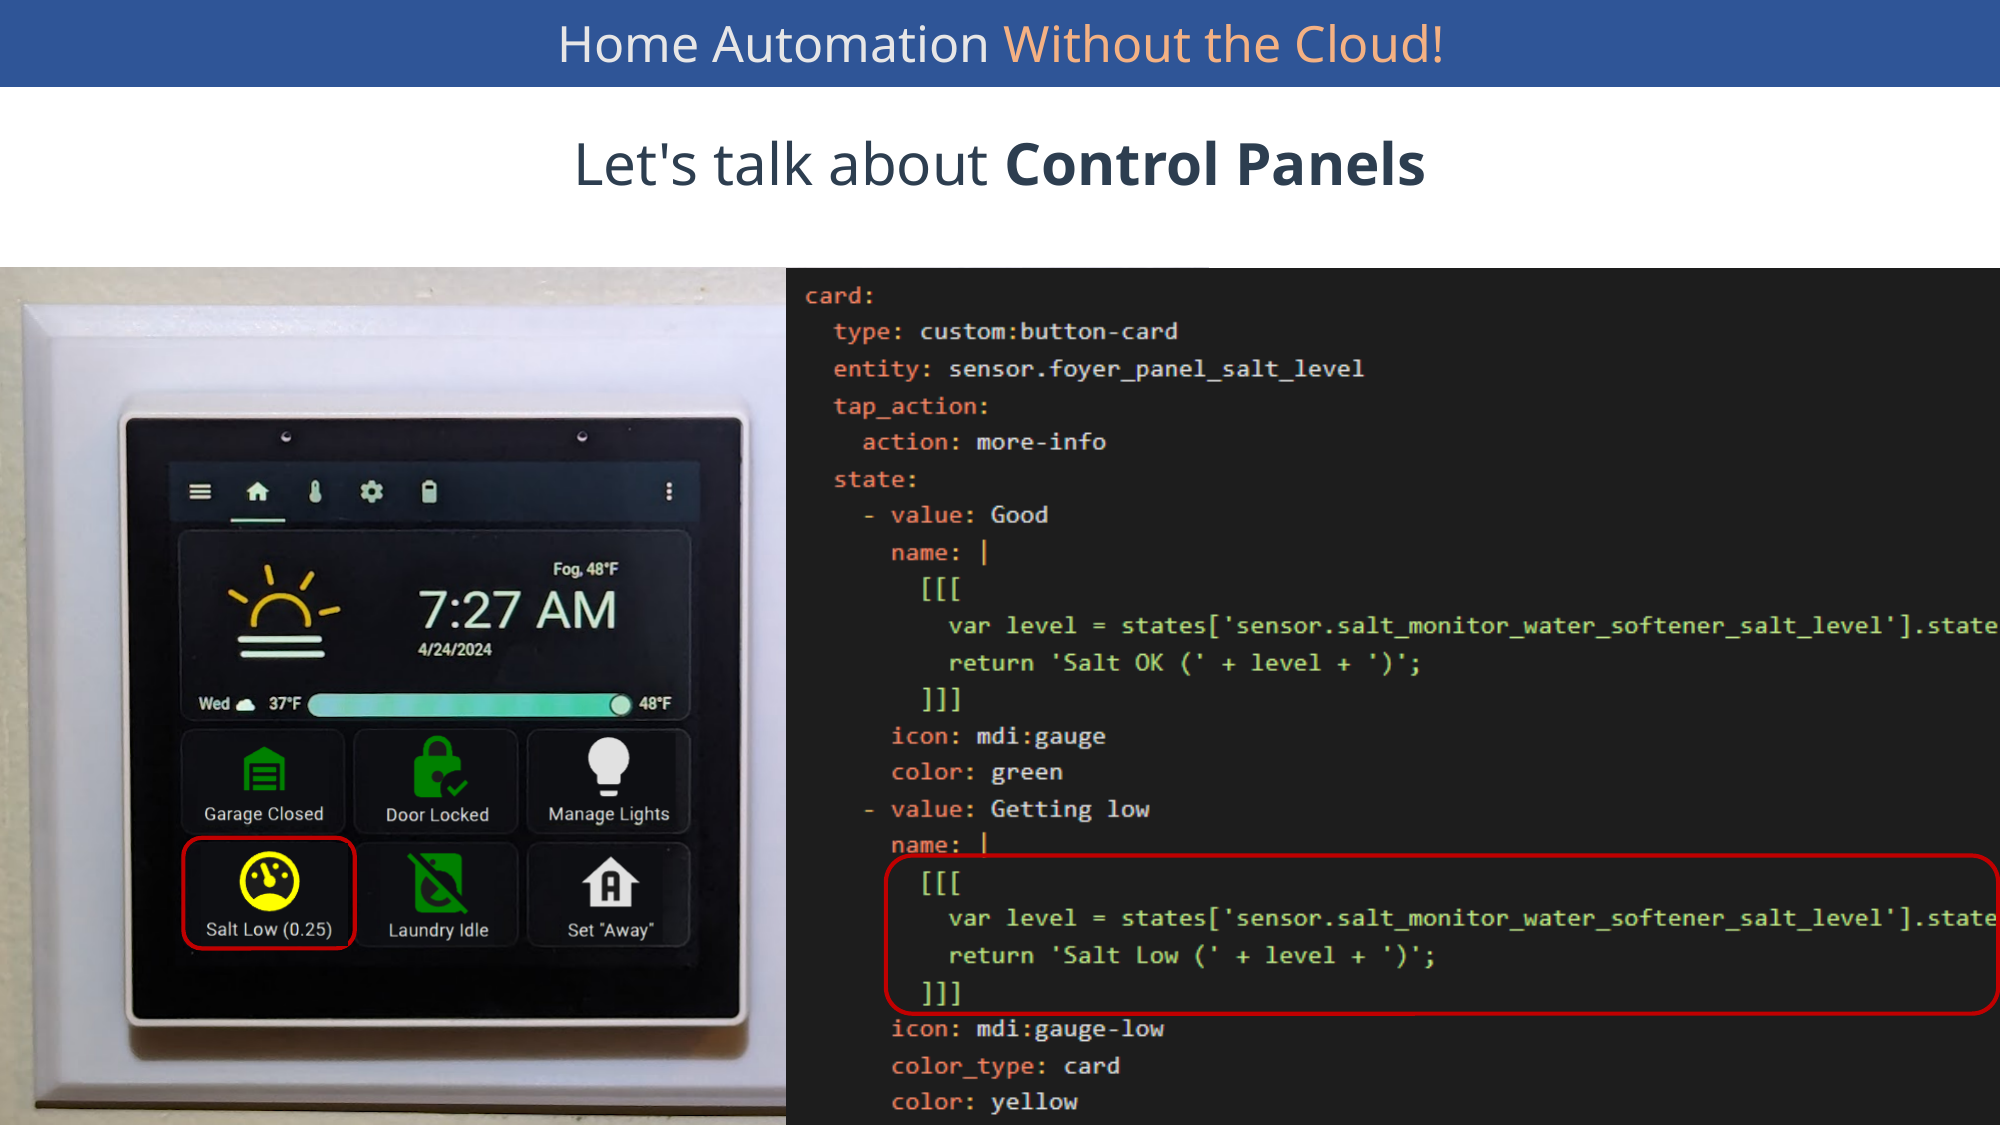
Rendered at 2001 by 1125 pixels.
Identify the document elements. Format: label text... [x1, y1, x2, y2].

text_box Let's talk about Control Panels [558, 120, 1442, 205]
text_box [0, 0, 2000, 88]
text_box Home Automation Without the Cloud! [353, 5, 1649, 81]
picture [0, 267, 2000, 1125]
